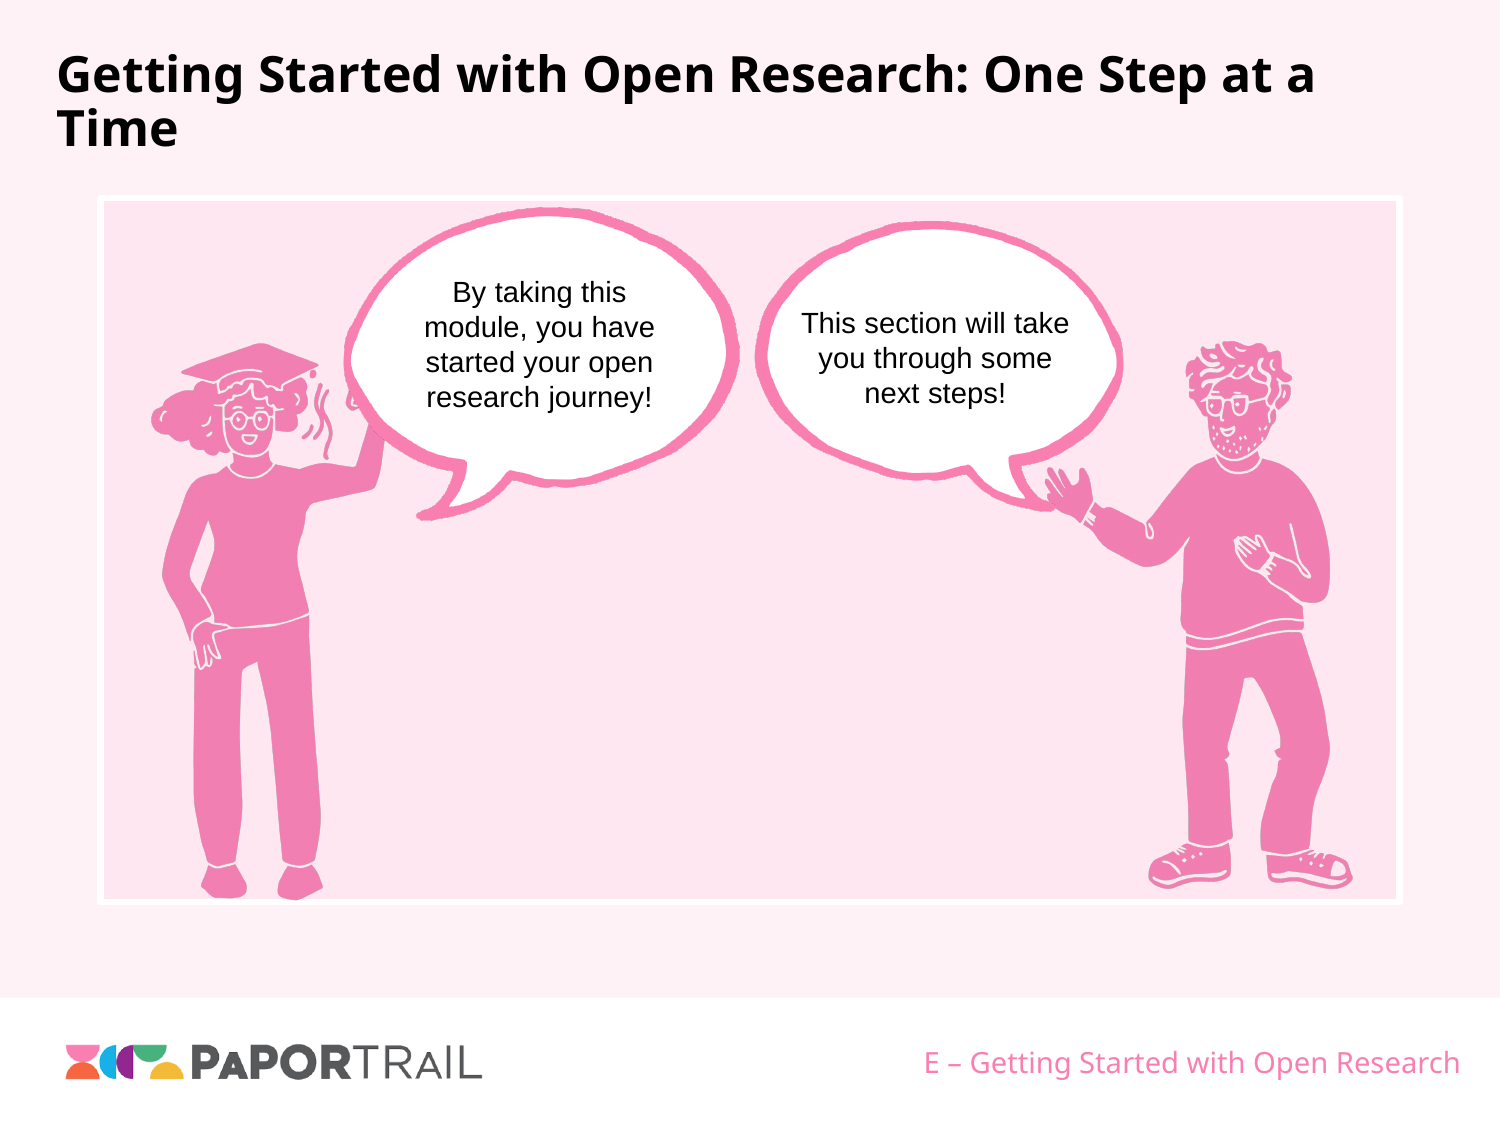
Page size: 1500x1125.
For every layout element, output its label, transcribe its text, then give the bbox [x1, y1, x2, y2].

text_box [100, 182, 1400, 943]
picture [0, 0, 1500, 1125]
title Getting Started with Open Research: One Step at a Time [41, 41, 1457, 174]
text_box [746, 197, 1378, 917]
